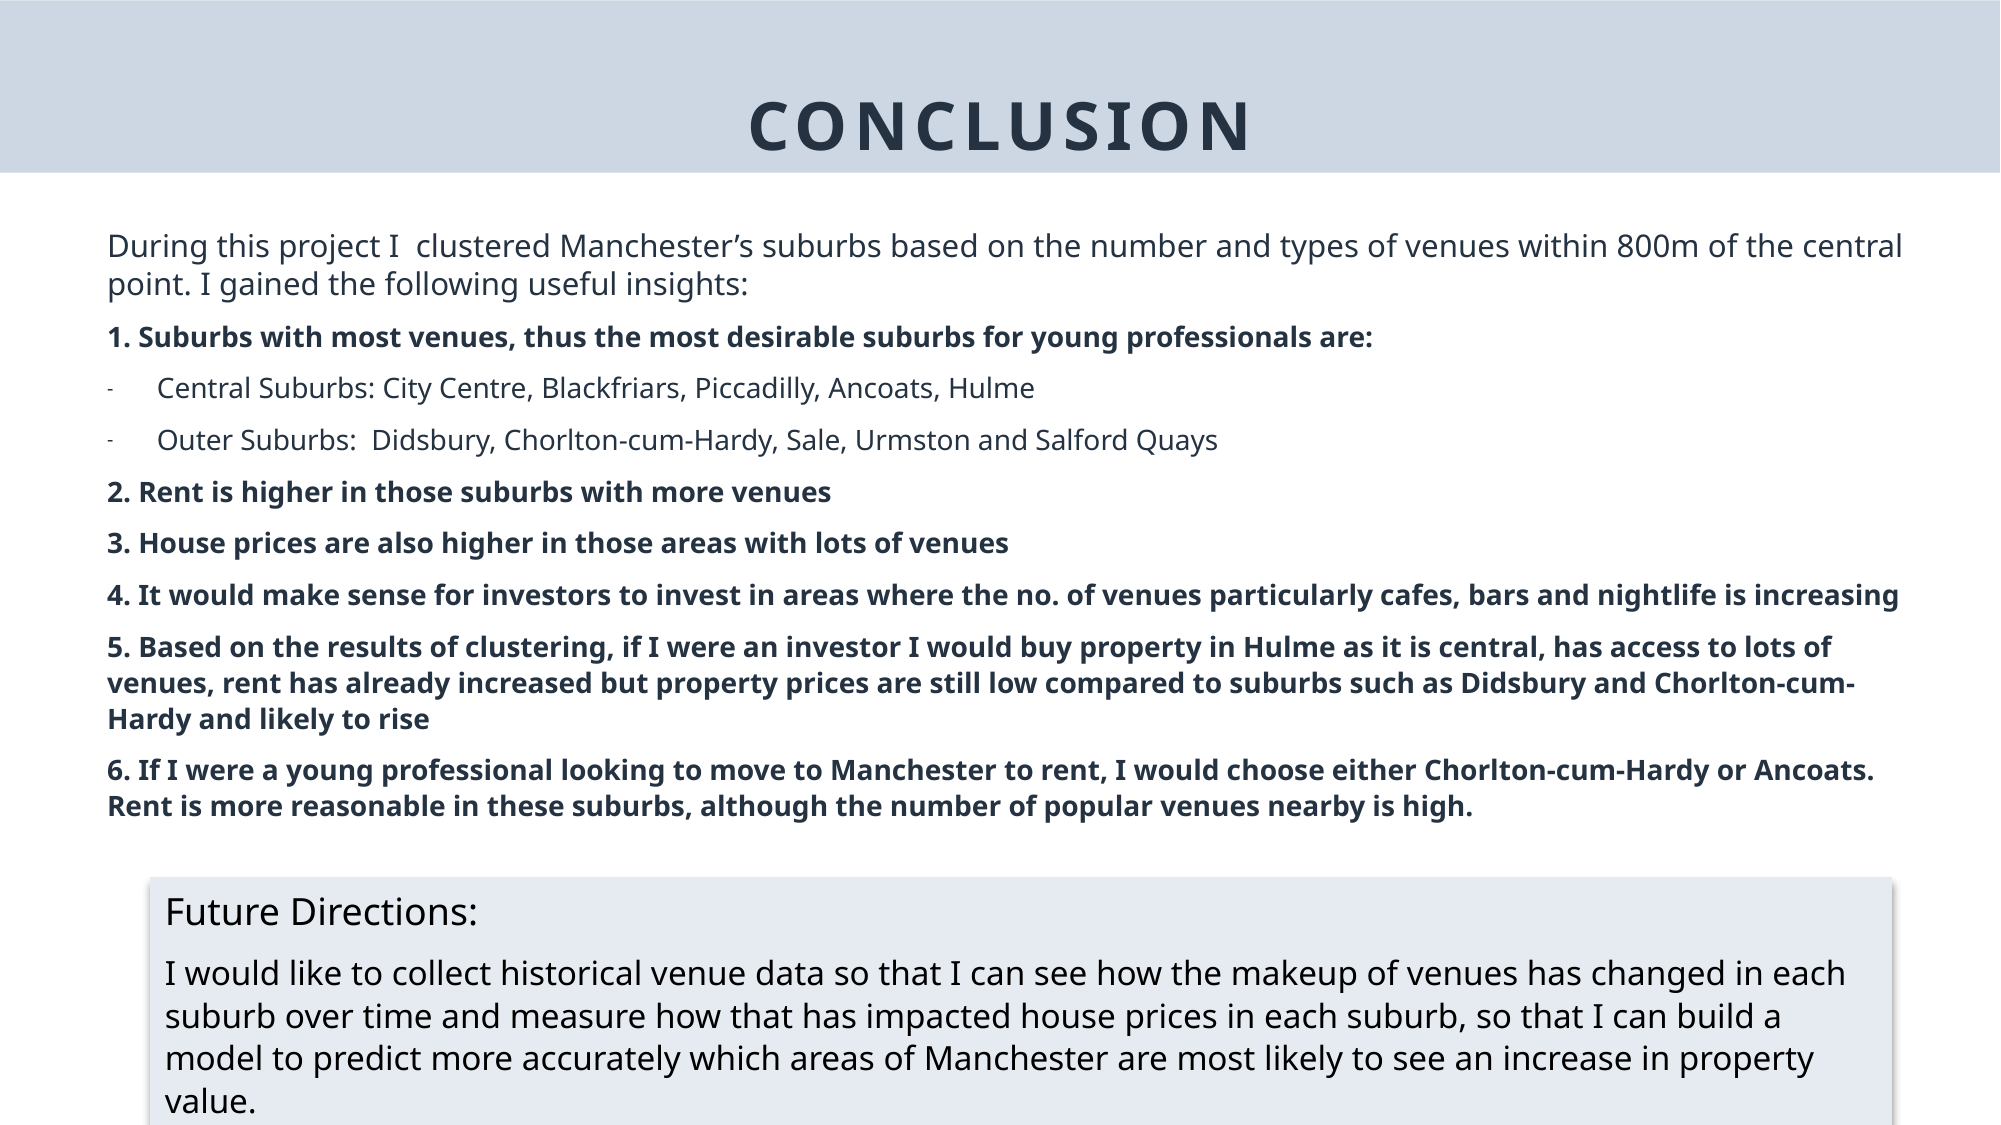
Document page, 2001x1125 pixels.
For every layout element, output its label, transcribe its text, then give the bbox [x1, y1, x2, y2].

list During this project I clustered Manchester’s suburbs based on the number and types of venues within 800m of the central point. I gained the following useful insights: 1. Suburbs with most venues, thus the most desirable suburbs for young professionals are: Central Suburbs: City Centre, Blackfriars, Piccadilly, Ancoats, Hulme Outer Suburbs: Didsbury, Chorlton-cum-Hardy, Sale, Urmston and Salford Quays 2. Rent is higher in those suburbs with more venues 3. House prices are also higher in those areas with lots of venues 4. It would make sense for investors to invest in areas where the no. of venues particularly cafes, bars and nightlife is increasing 5. Based on the results of clustering, if I were an investor I would buy property in Hulme as it is central, has access to lots of venues, rent has already increased but property prices are still low compared to suburbs such as Didsbury and Chorlton-cum-Hardy and likely to rise 6. If I were a young professional looking to move to Manchester to rent, I would choose either Chorlton-cum-Hardy or Ancoats. Rent is more reasonable in these suburbs, although the number of popular venues nearby is high. [92, 218, 1927, 844]
text_box Future Directions: I would like to collect historical venue data so that I can see how the makeup of venues has changed in each suburb over time and measure how that has impacted house prices in each suburb, so that I can build a model to predict more accurately which areas of Manchester are most likely to see an increase in property value. [150, 877, 1892, 1125]
text_box conclusion [0, 0, 2000, 173]
